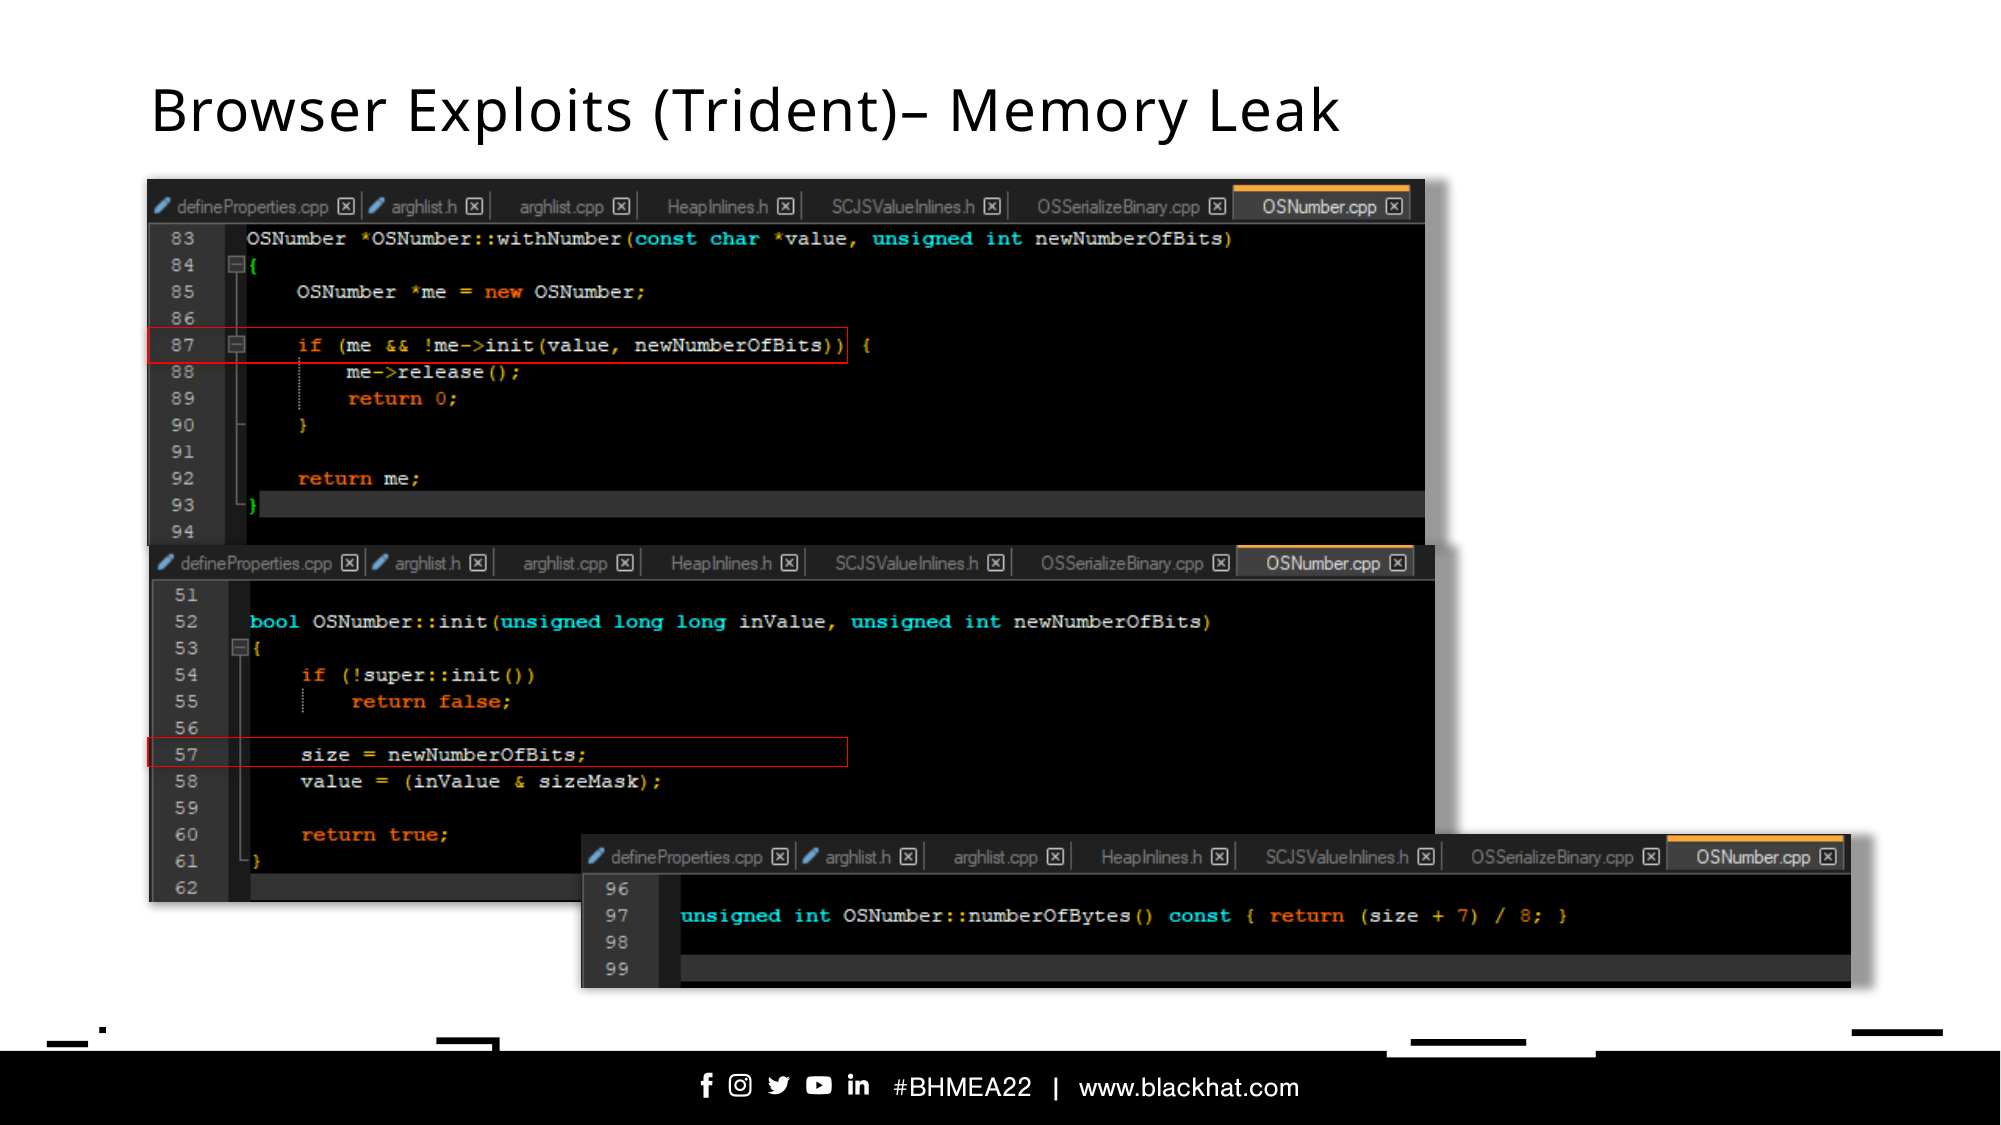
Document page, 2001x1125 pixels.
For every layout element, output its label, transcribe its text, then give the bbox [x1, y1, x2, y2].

picture [147, 179, 1851, 989]
title Browser Exploits (Trident)– Memory Leak [150, 45, 1850, 180]
picture [0, 1027, 2001, 1125]
